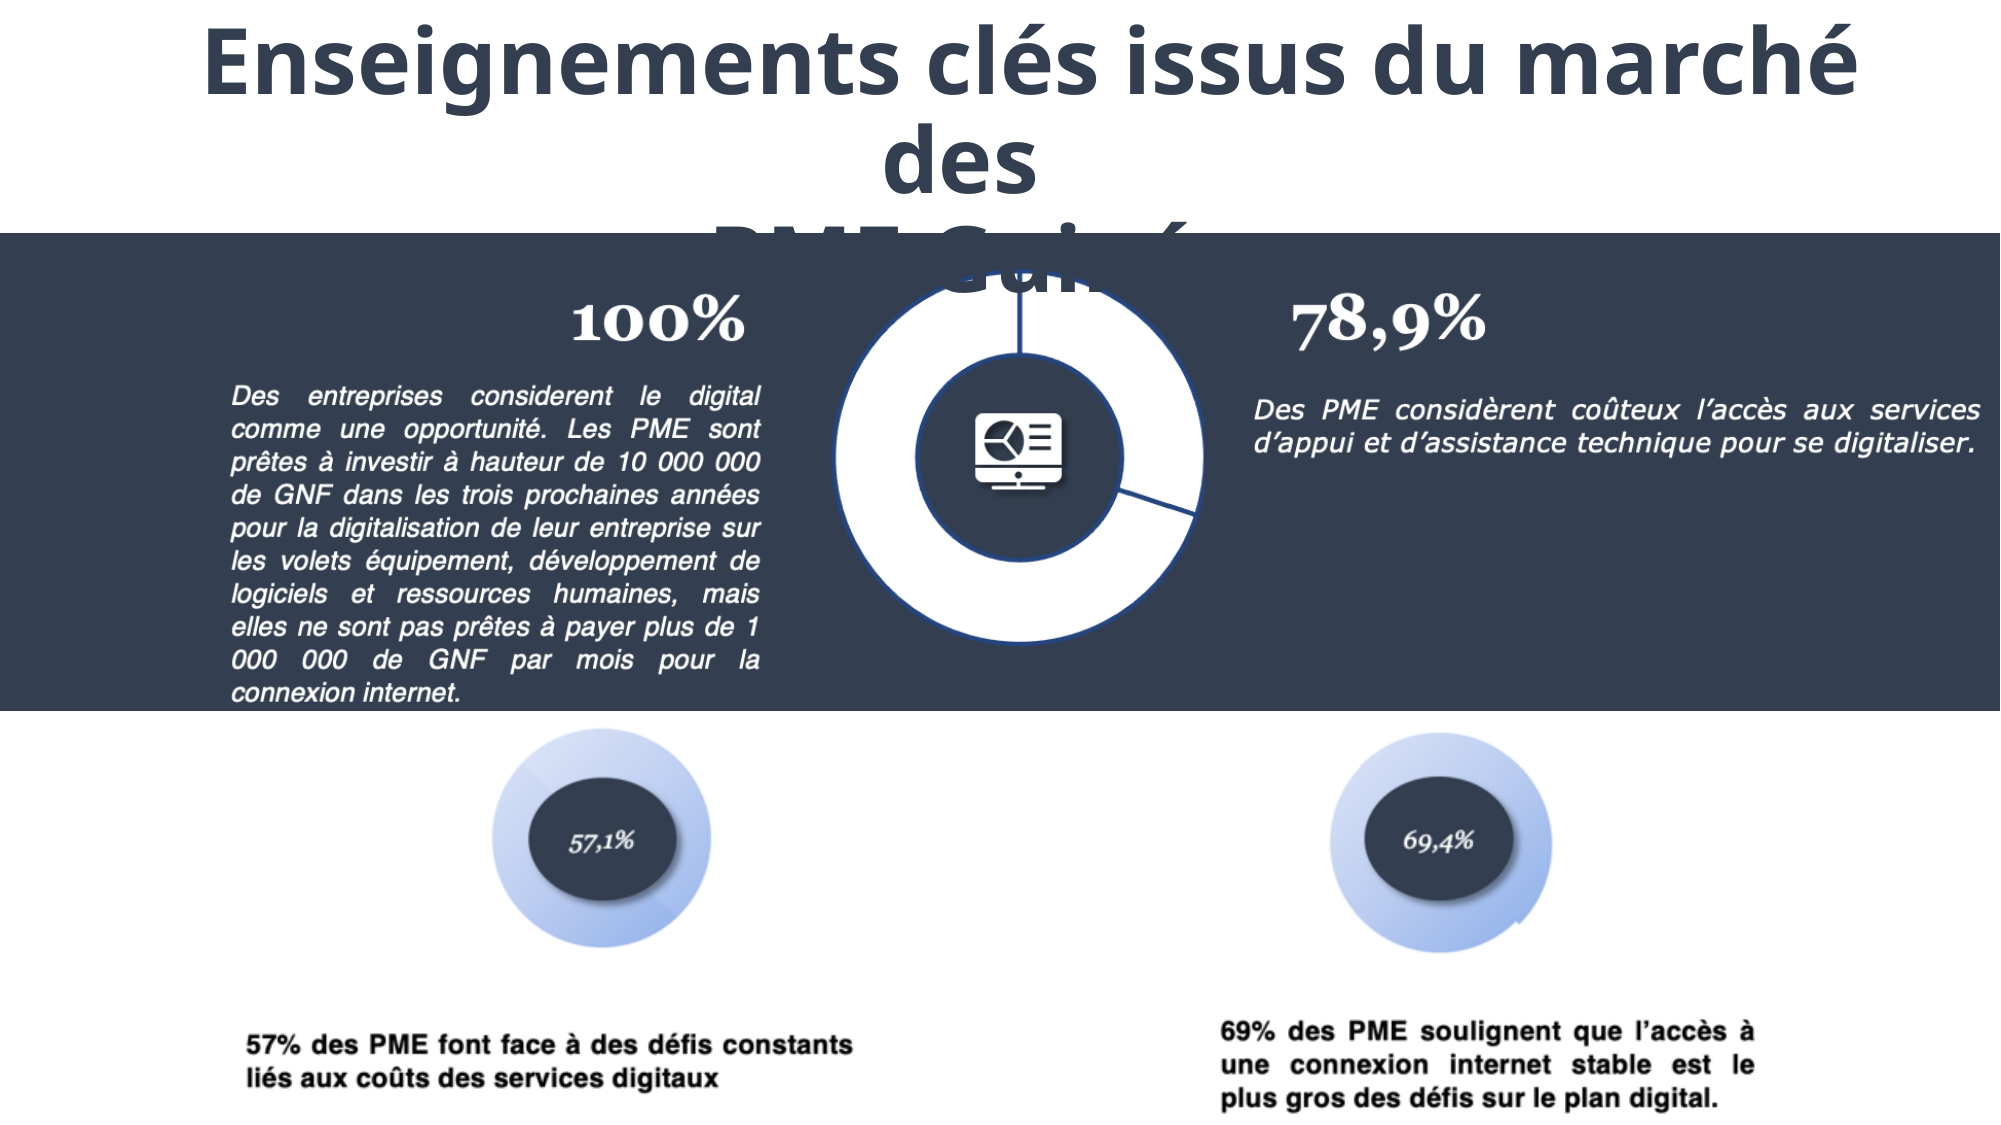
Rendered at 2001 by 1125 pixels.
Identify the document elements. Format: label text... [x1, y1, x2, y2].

picture [0, 233, 2000, 712]
picture [192, 717, 1808, 1125]
text_box Enseignements clés issus du marché des PME Guinéennes [89, 9, 1950, 202]
